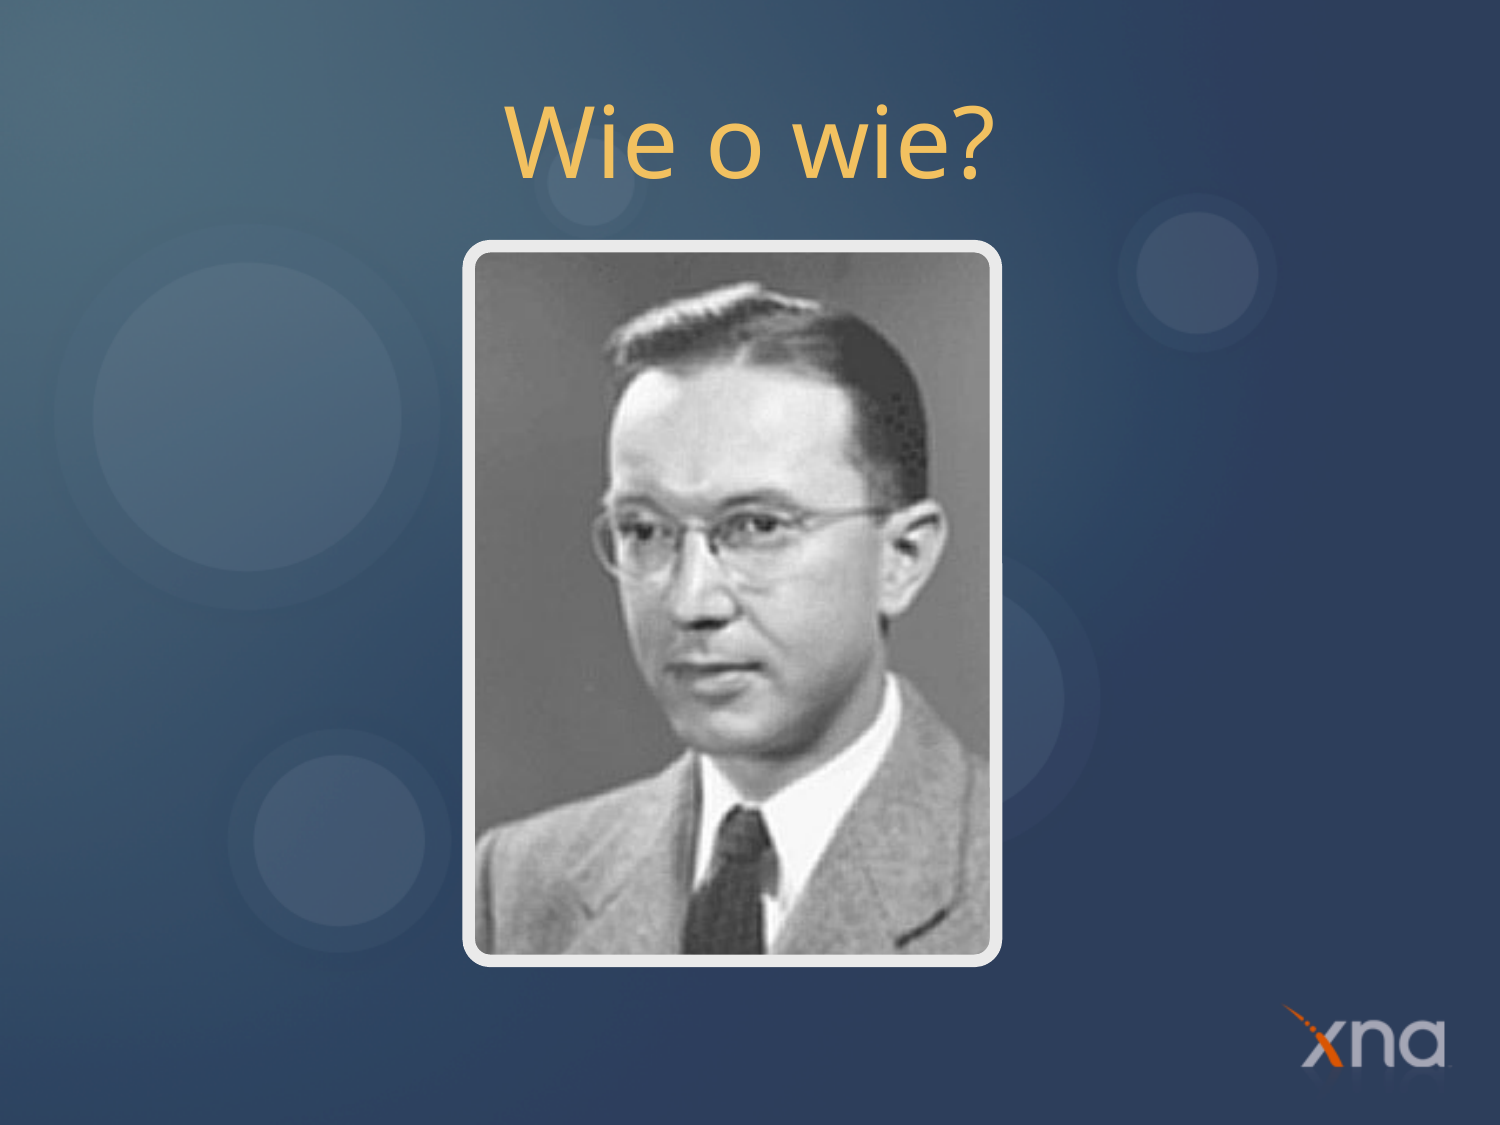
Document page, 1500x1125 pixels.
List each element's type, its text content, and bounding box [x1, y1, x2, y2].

title Wie o wie? [74, 44, 1426, 233]
picture [0, 0, 1500, 1125]
